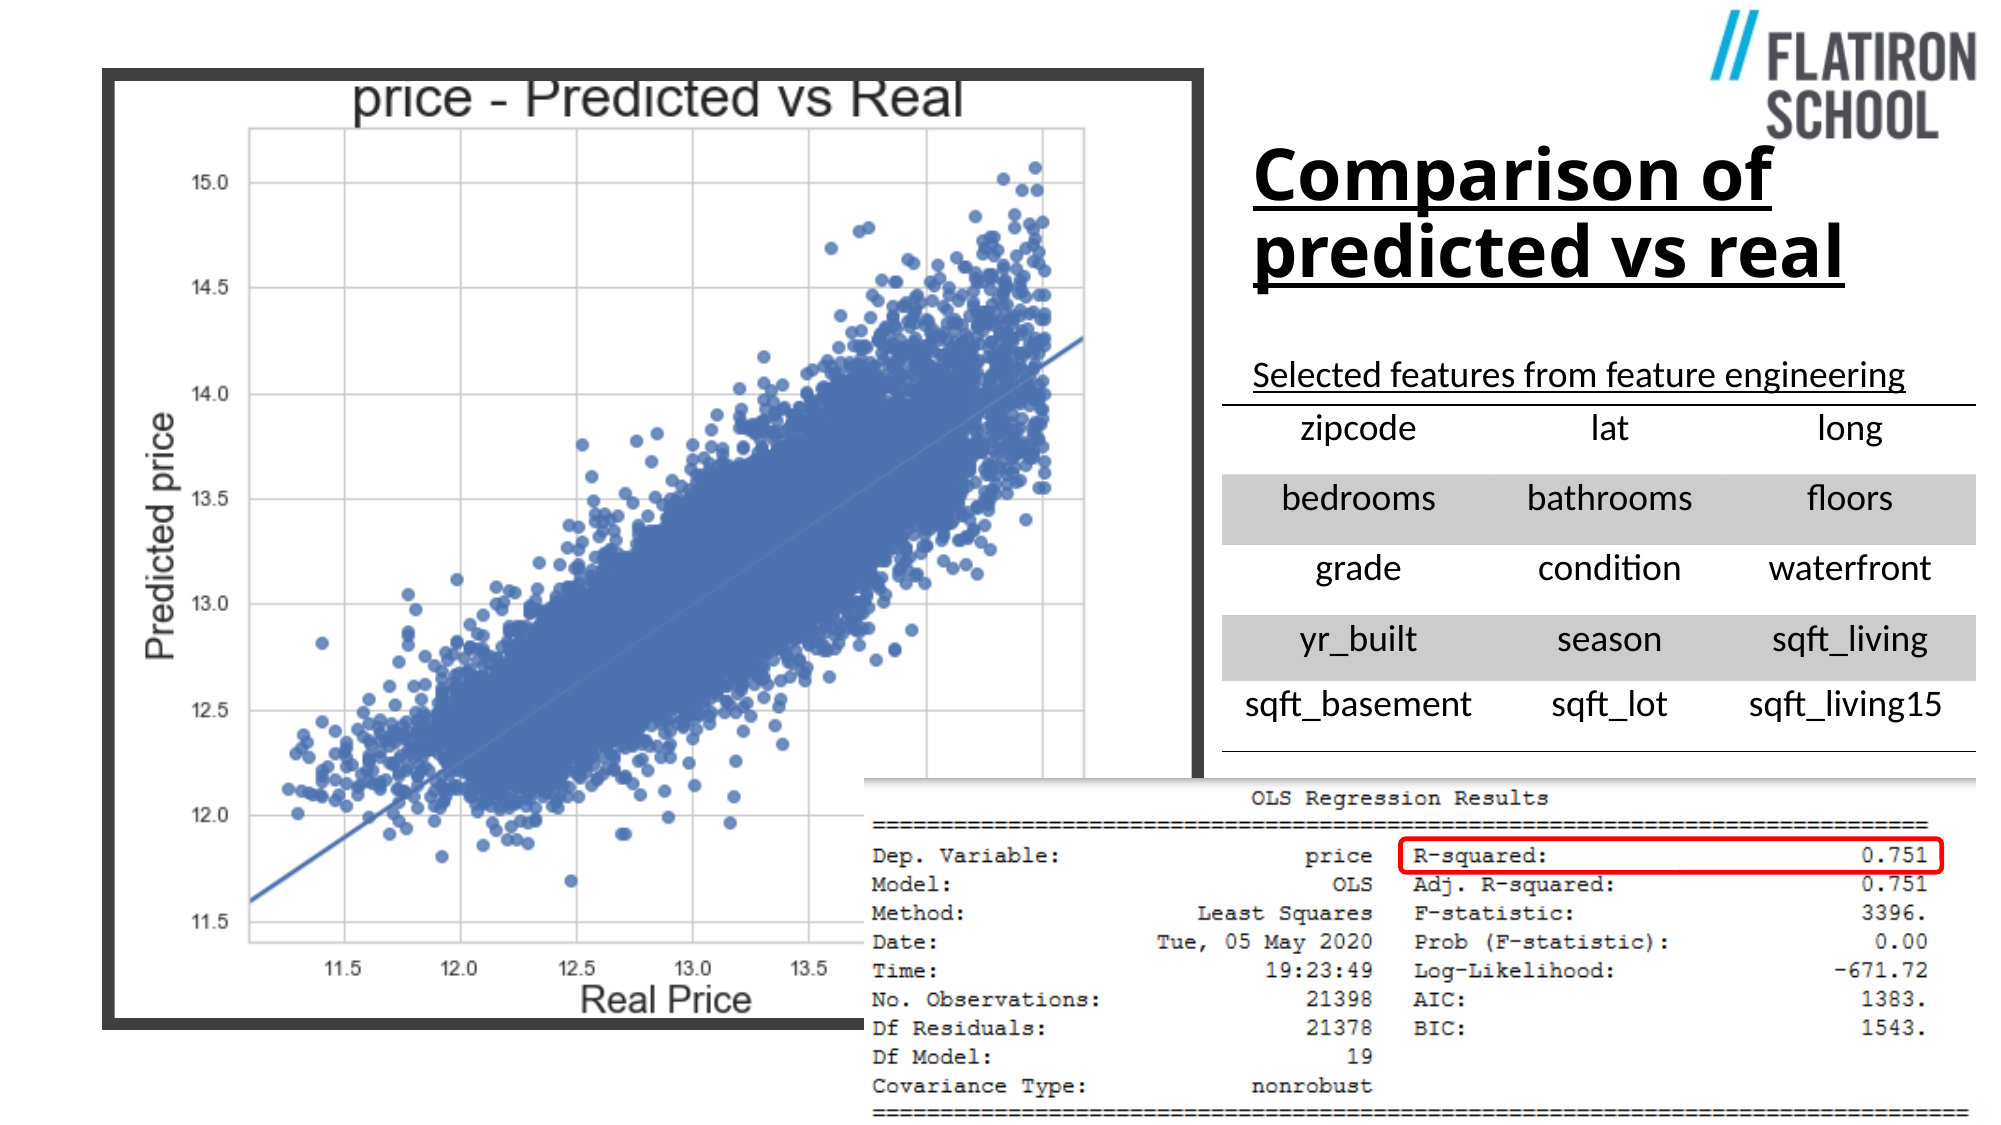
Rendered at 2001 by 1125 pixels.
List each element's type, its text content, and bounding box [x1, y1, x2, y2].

table_cell sqft_basement [1222, 681, 1495, 751]
table_header zipcode [1222, 406, 1495, 474]
table_cell condition [1495, 545, 1725, 615]
title Comparison of predicted vs real [1237, 105, 1862, 326]
table_cell sqft_lot [1495, 681, 1725, 751]
table_cell floors [1725, 474, 1976, 545]
table_cell sqft_living [1725, 615, 1976, 681]
table_header long [1725, 406, 1976, 474]
table_cell sqft_living15 [1725, 681, 1976, 751]
table_cell bedrooms [1222, 474, 1495, 545]
text_box [111, 78, 1195, 1021]
table_header lat [1495, 406, 1725, 474]
list Selected features from feature engineering [1237, 348, 1962, 404]
table_cell bathrooms [1495, 474, 1725, 545]
table_cell grade [1222, 545, 1495, 615]
table_cell waterfront [1725, 545, 1976, 615]
picture [1687, 0, 2000, 150]
table_cell season [1495, 615, 1725, 681]
picture [114, 81, 1976, 1125]
table_cell yr_built [1222, 615, 1495, 681]
